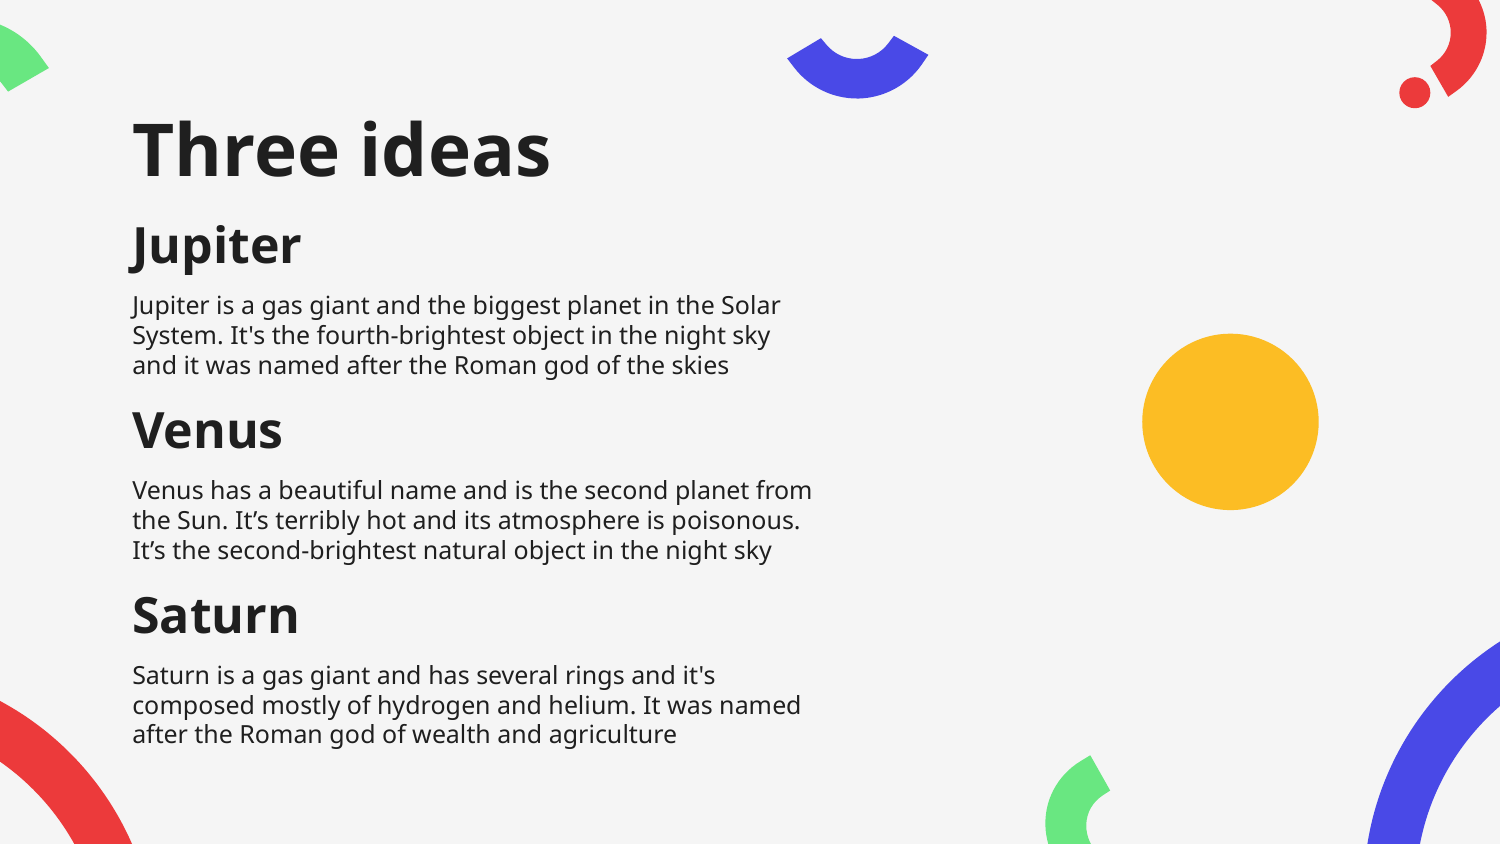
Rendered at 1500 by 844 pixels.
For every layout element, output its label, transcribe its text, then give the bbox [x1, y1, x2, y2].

subtitle Venus has a beautiful name and is the second planet from the Sun. It’s terribly hot and its atmosphere is poisonous. It’s the second-brightest natural object in the night sky [117, 459, 835, 559]
title Three ideas [117, 88, 1381, 183]
subtitle Jupiter is a gas giant and the biggest planet in the Solar System. It's the fourth-brightest object in the night sky and it was named after the Roman god of the skies [117, 274, 835, 374]
subtitle Saturn [117, 571, 835, 659]
subtitle Venus [117, 387, 835, 459]
subtitle Saturn is a gas giant and has several rings and it's composed mostly of hydrogen and helium. It was named after the Roman god of wealth and agriculture [117, 659, 835, 744]
text_box [787, 35, 929, 99]
text_box [1142, 333, 1319, 511]
subtitle Jupiter [117, 202, 835, 274]
